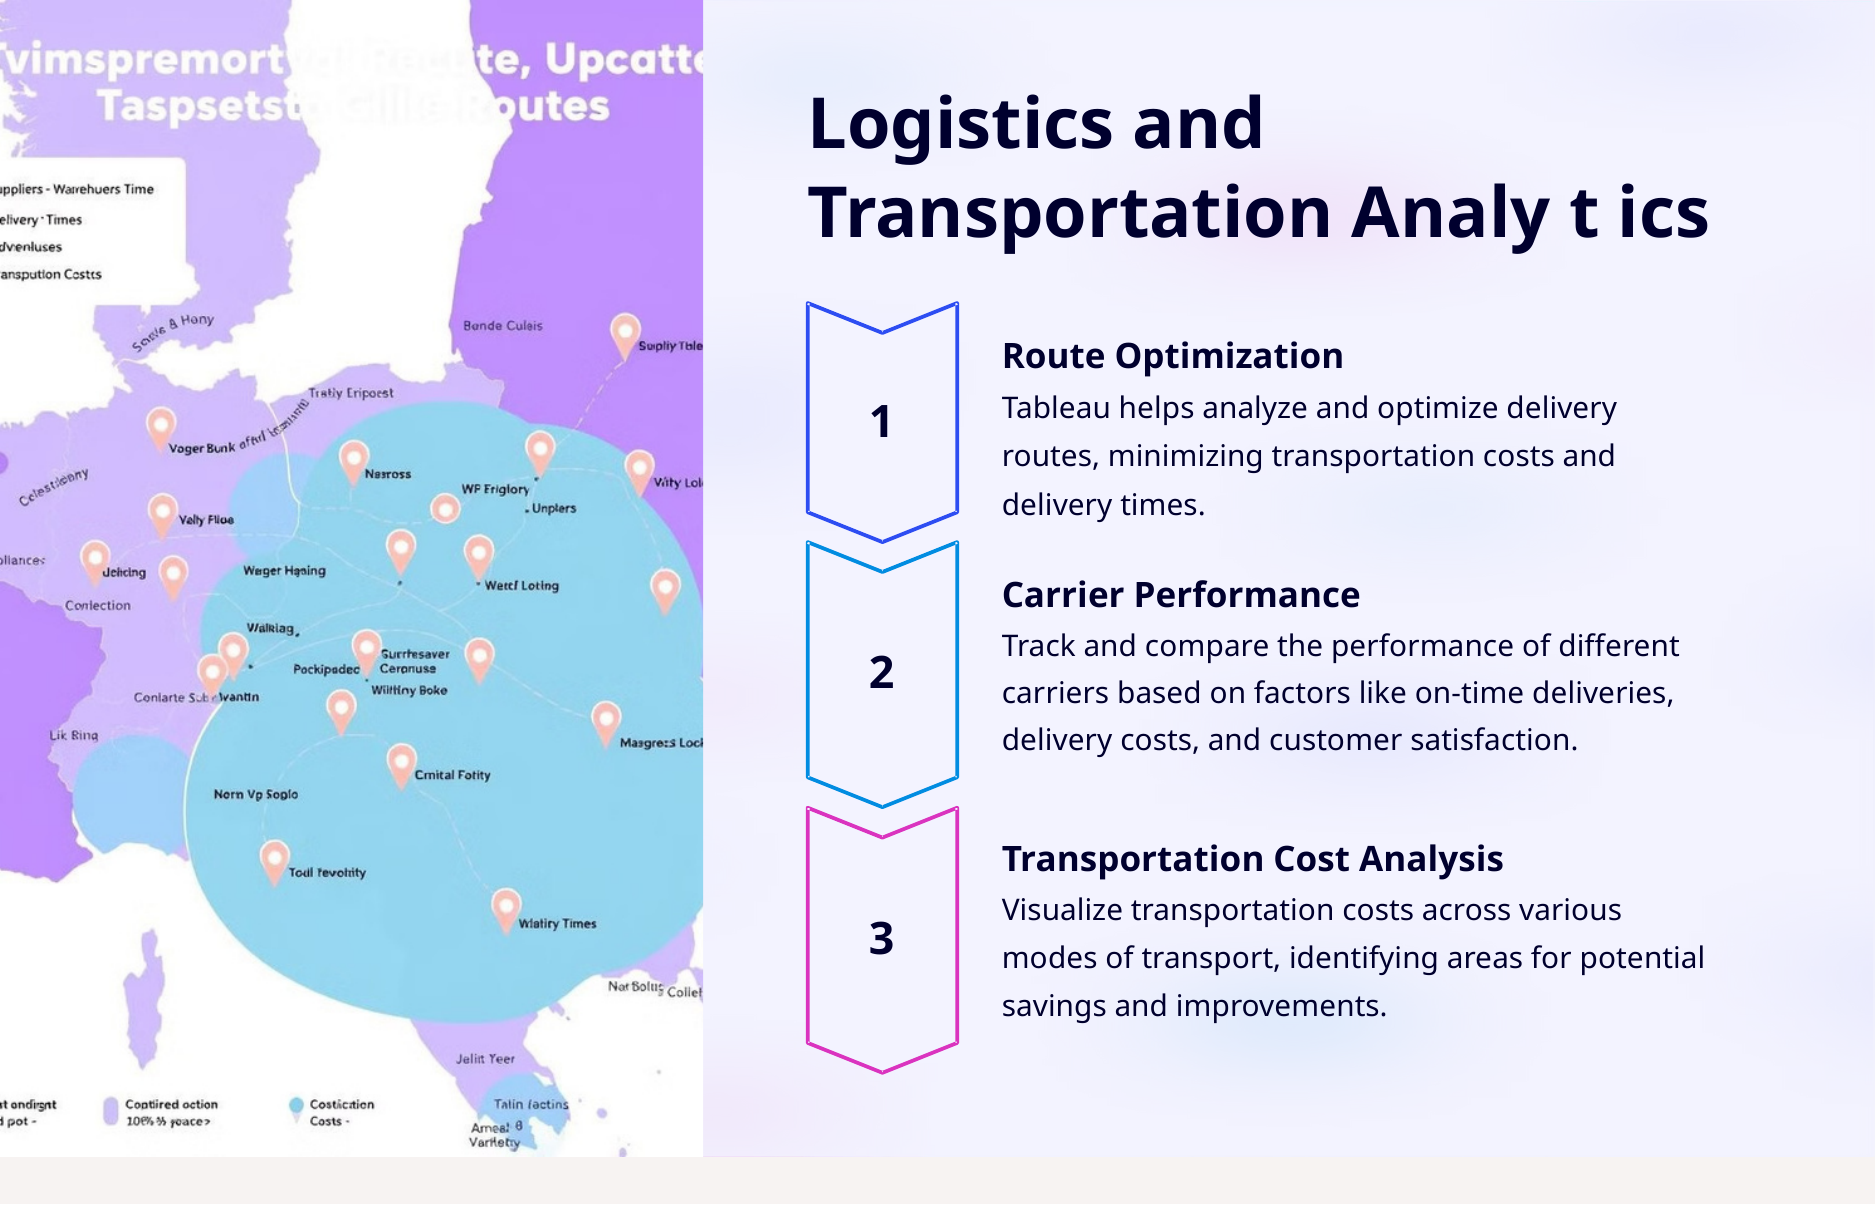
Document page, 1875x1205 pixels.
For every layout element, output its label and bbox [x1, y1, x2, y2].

text_box [0, 0, 1875, 1157]
text_box [795, 290, 970, 1086]
